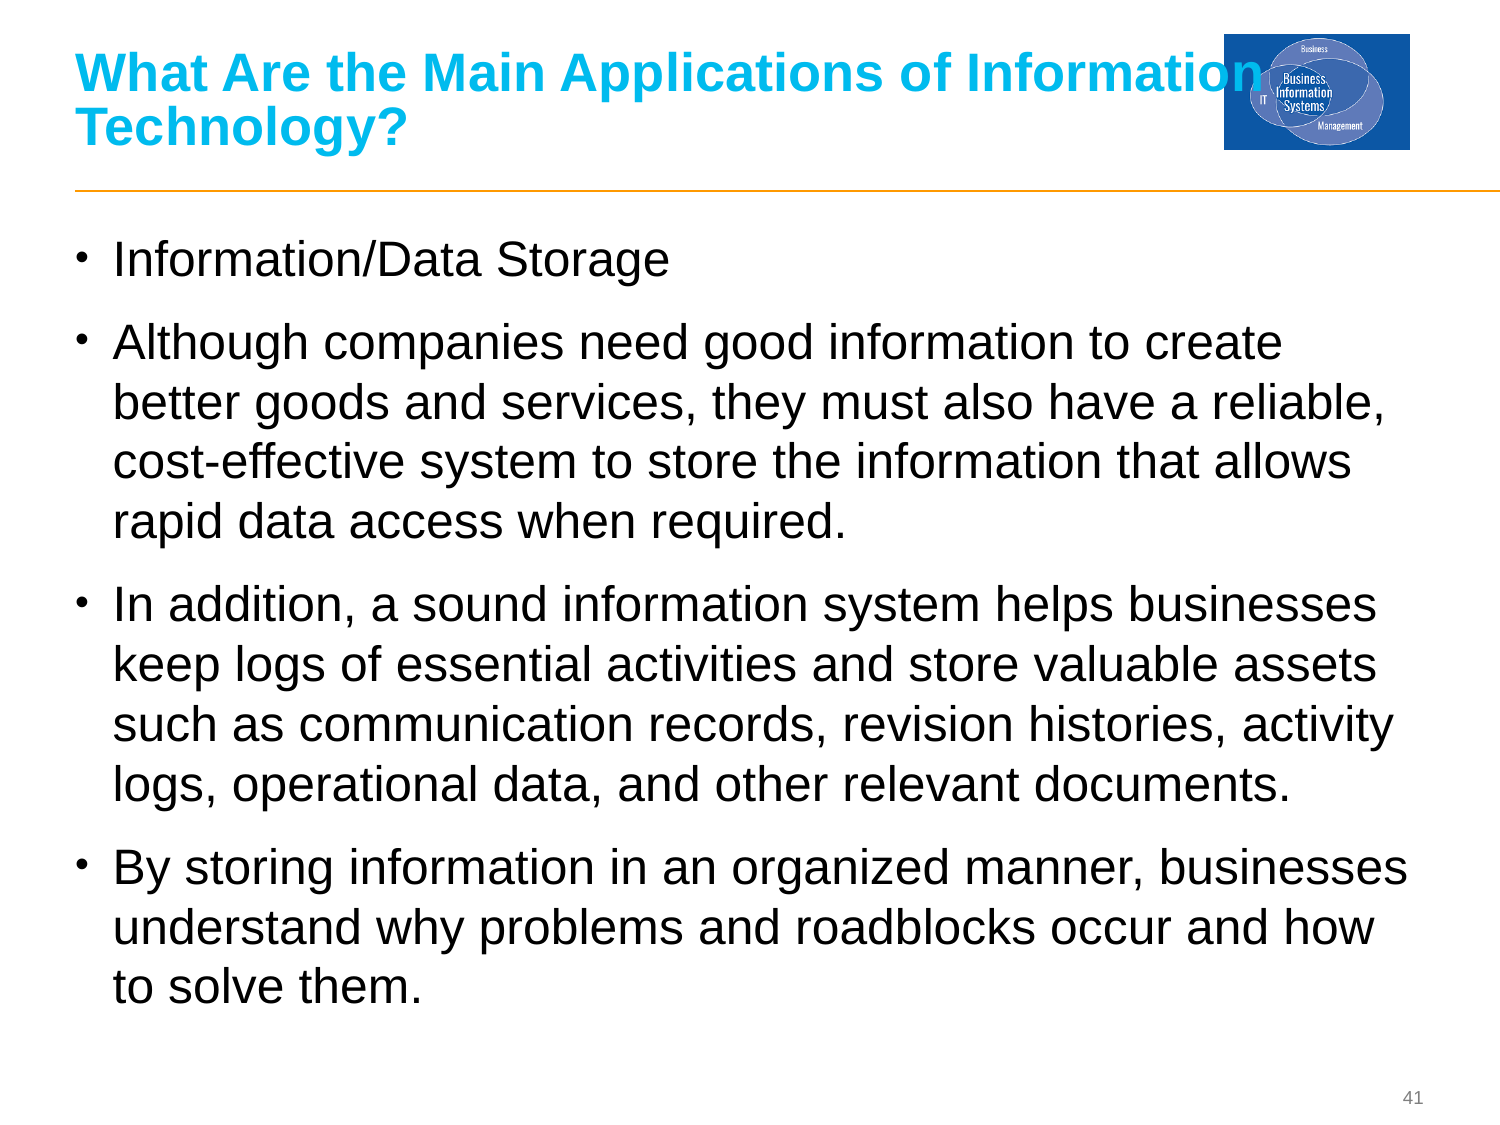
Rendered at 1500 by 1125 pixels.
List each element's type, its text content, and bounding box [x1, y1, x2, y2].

list Information/Data Storage Although companies need good information to create better goods and services, they must also have a reliable, cost-effective system to store the information that allows rapid data access when required. In addition, a sound information system helps businesses keep logs of essential activities and store valuable assets such as communication records, revision histories, activity logs, operational data, and other relevant documents. By storing information in an organized manner, businesses understand why problems and roadblocks occur and how to solve them. [75, 226, 1425, 1018]
title What Are the Main Applications of Information Technology? [75, 27, 1422, 157]
